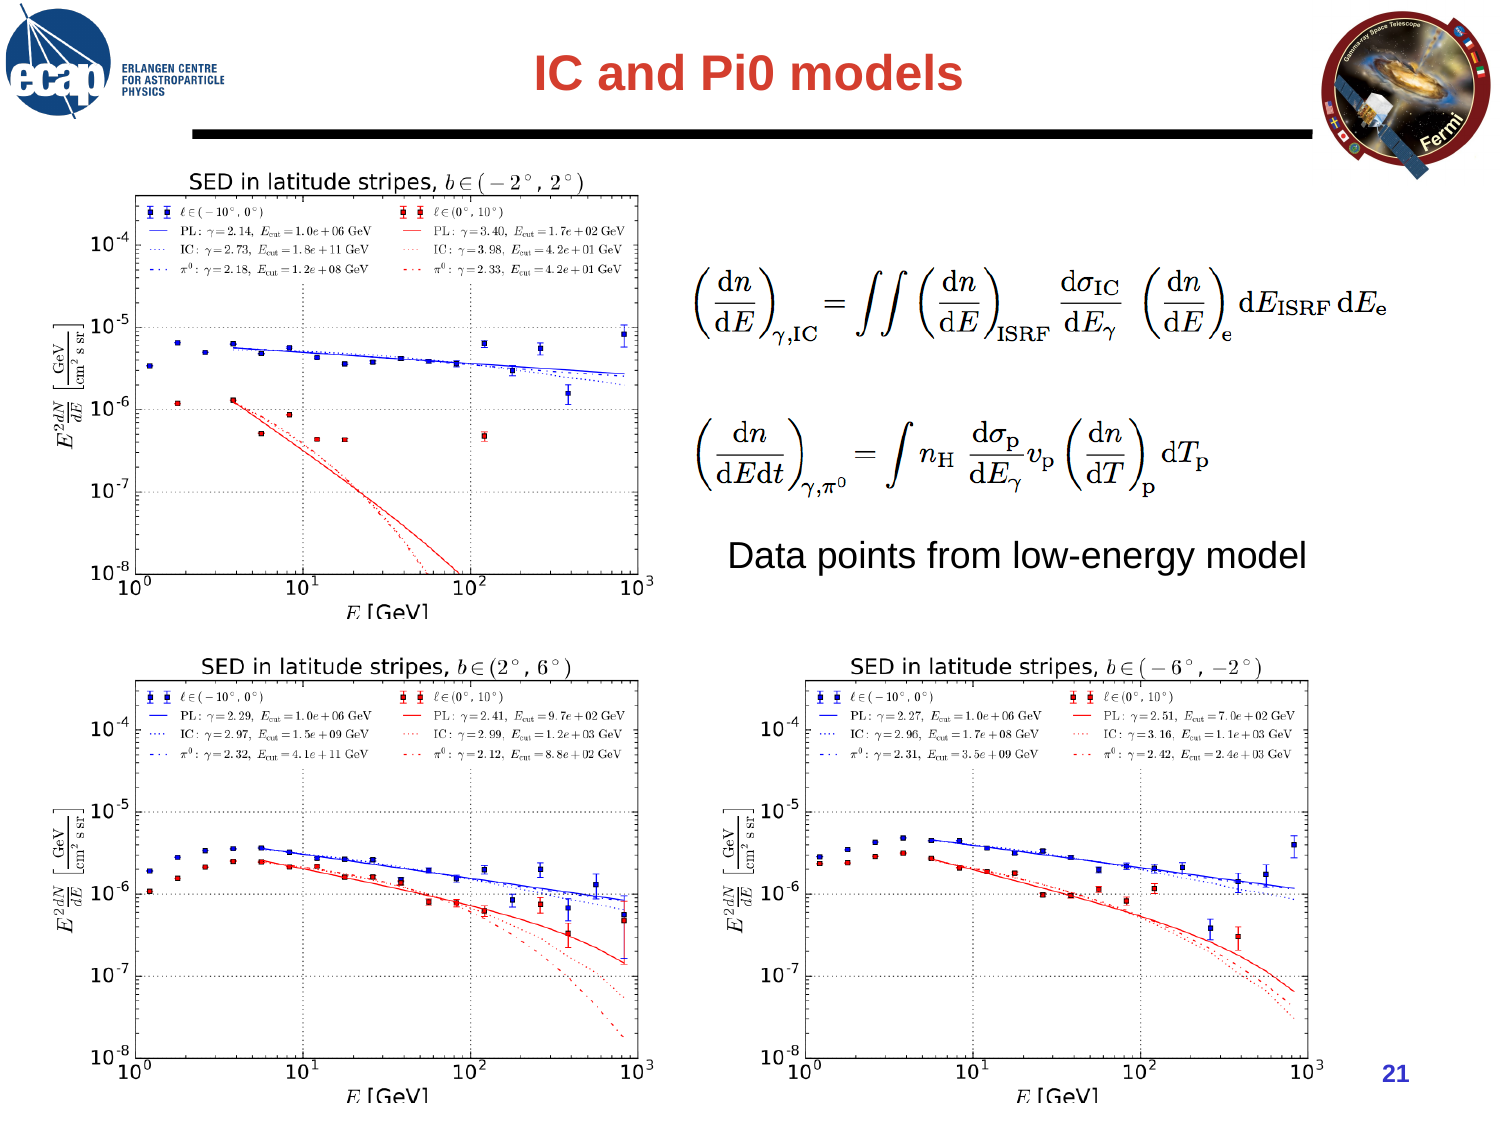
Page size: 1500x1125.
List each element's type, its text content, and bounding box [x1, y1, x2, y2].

picture [690, 255, 1387, 351]
picture [1312, 0, 1500, 186]
picture [41, 148, 668, 619]
picture [690, 413, 1211, 502]
title IC and Pi0 models [185, 16, 1313, 125]
picture [41, 633, 668, 1103]
slide_number 21 [1343, 1042, 1425, 1103]
text_box Data points from low-energy model [712, 523, 1387, 584]
picture [711, 633, 1338, 1103]
